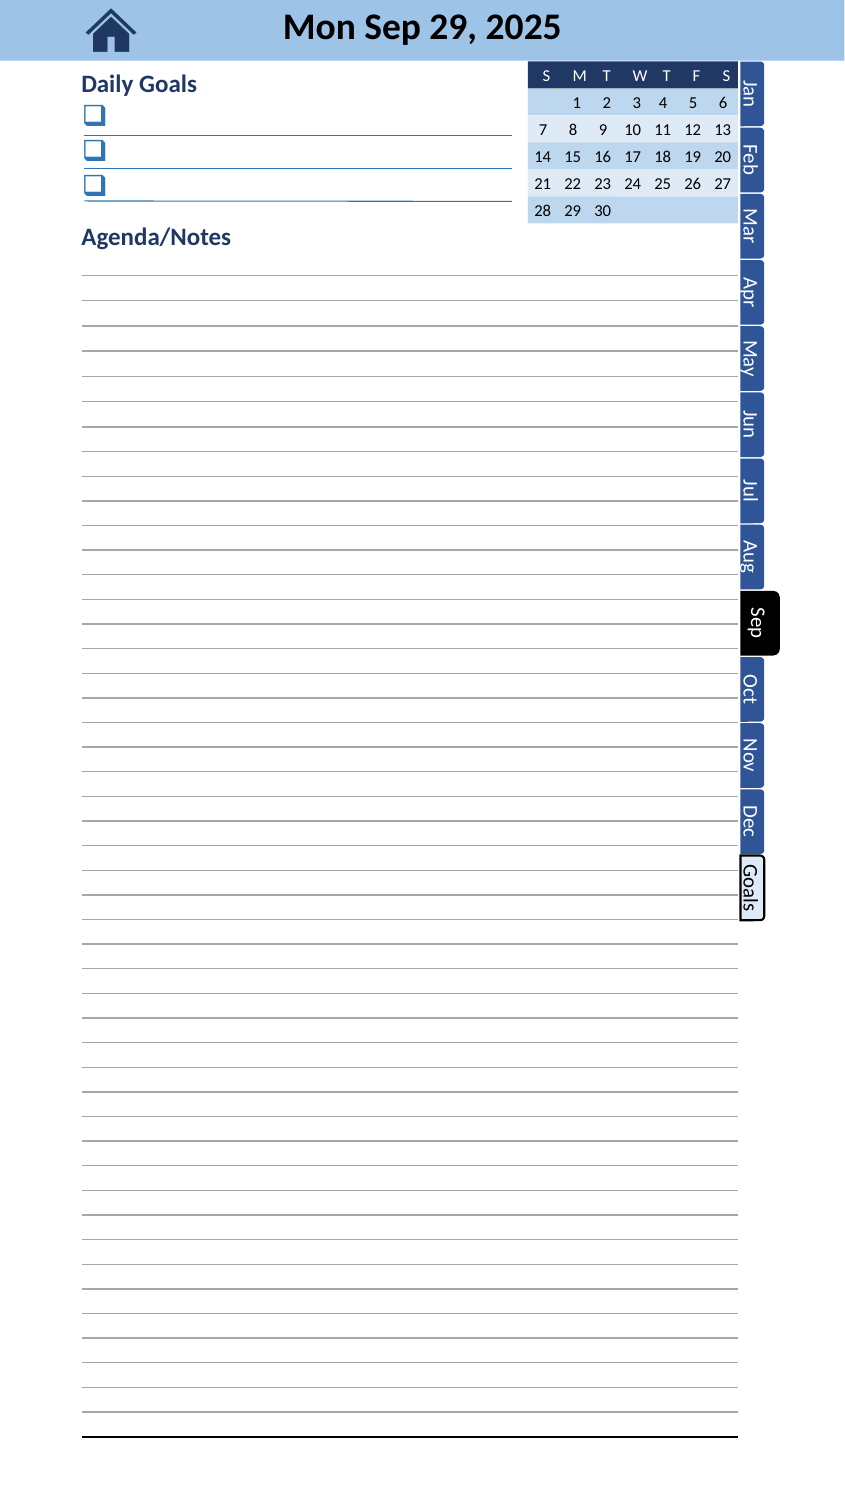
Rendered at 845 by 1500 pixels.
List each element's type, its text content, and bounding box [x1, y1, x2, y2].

picture [82, 1, 140, 59]
list Mon Sep 29, 2025 [190, 0, 655, 61]
